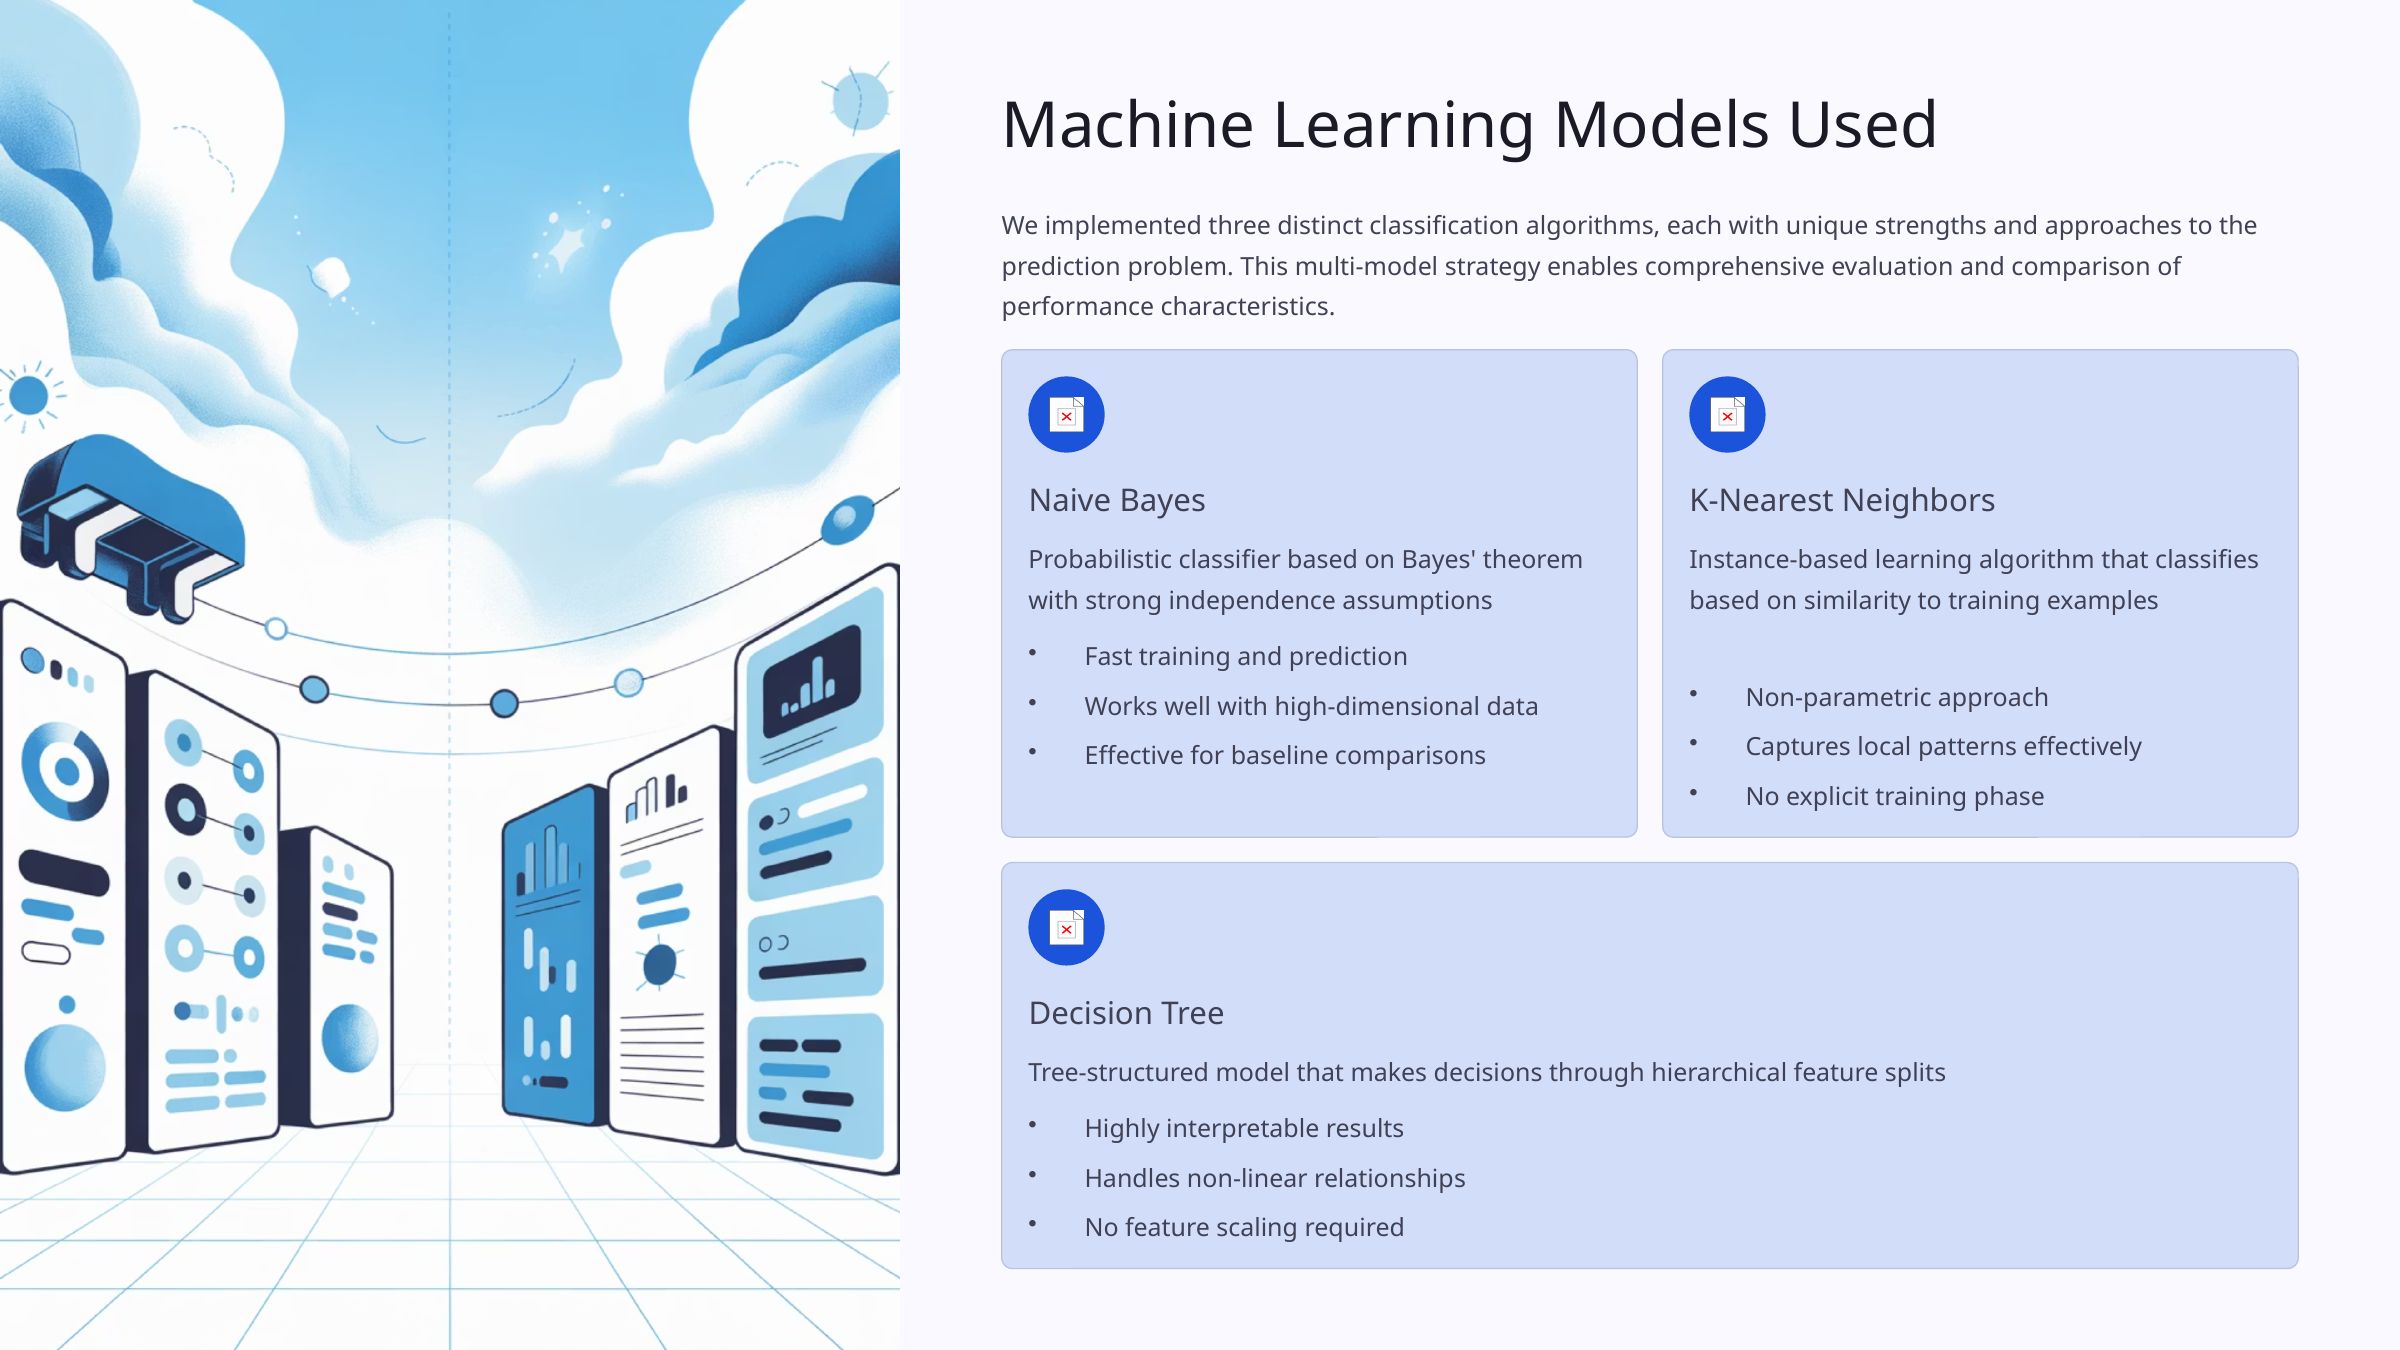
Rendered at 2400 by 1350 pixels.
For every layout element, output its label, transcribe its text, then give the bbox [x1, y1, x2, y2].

text_box Tree-structured model that makes decisions through hierarchical feature splits [1028, 1046, 2272, 1087]
text_box We implemented three distinct classification algorithms, each with unique strengths and approaches to the prediction problem. This multi-model strategy enables comprehensive evaluation and comparison of performance characteristics. [1001, 198, 2299, 322]
text_box Highly interpretable results [1028, 1102, 2272, 1143]
text_box Effective for baseline comparisons [1028, 729, 1611, 770]
text_box Captures local patterns effectively [1689, 720, 2272, 761]
picture [0, 0, 900, 1350]
picture [1049, 910, 1084, 945]
text_box [1028, 889, 1105, 966]
text_box [1689, 376, 1766, 453]
text_box No feature scaling required [1028, 1201, 2272, 1242]
text_box Handles non-linear relationships [1028, 1151, 2272, 1193]
text_box Machine Learning Models Used [1001, 81, 1991, 161]
text_box [1028, 376, 1105, 453]
text_box Decision Tree [1028, 991, 1347, 1031]
text_box [1662, 349, 2299, 838]
text_box Works well with high-dimensional data [1028, 679, 1611, 721]
text_box Instance-based learning algorithm that classifies based on similarity to training examples [1689, 533, 2272, 656]
text_box Non-parametric approach [1689, 670, 2272, 712]
picture [1710, 397, 1745, 432]
text_box [1001, 349, 1638, 838]
text_box Naive Bayes [1028, 478, 1347, 518]
text_box [1001, 862, 2299, 1269]
text_box No explicit training phase [1689, 769, 2272, 811]
text_box K-Nearest Neighbors [1689, 478, 2018, 518]
picture [1049, 397, 1084, 432]
text_box Probabilistic classifier based on Bayes' theorem with strong independence assumptions [1028, 533, 1611, 615]
text_box Fast training and prediction [1028, 629, 1611, 671]
